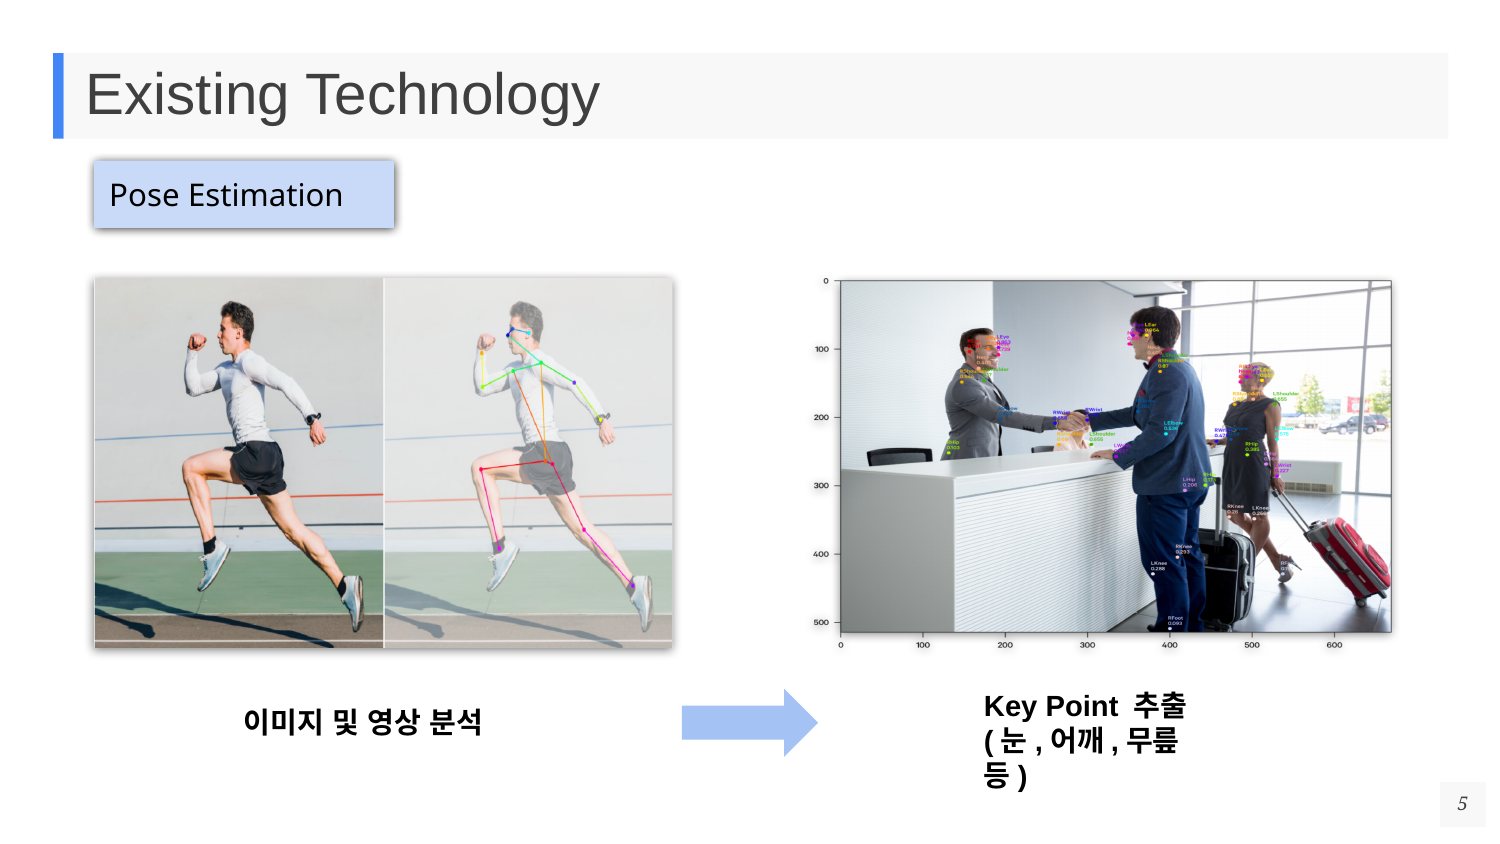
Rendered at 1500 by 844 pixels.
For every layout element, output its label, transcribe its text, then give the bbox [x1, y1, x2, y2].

slide_number 5 [1440, 782, 1486, 827]
text_box 이미지 및 영상 분석 [228, 689, 539, 755]
text_box [681, 688, 819, 757]
picture [813, 277, 1392, 648]
title Existing Technology [63, 53, 1449, 139]
text_box Key Point 추출 (눈,어깨,무릎 등) [969, 672, 1236, 808]
text_box Pose Estimation [94, 160, 394, 228]
picture [93, 277, 673, 648]
